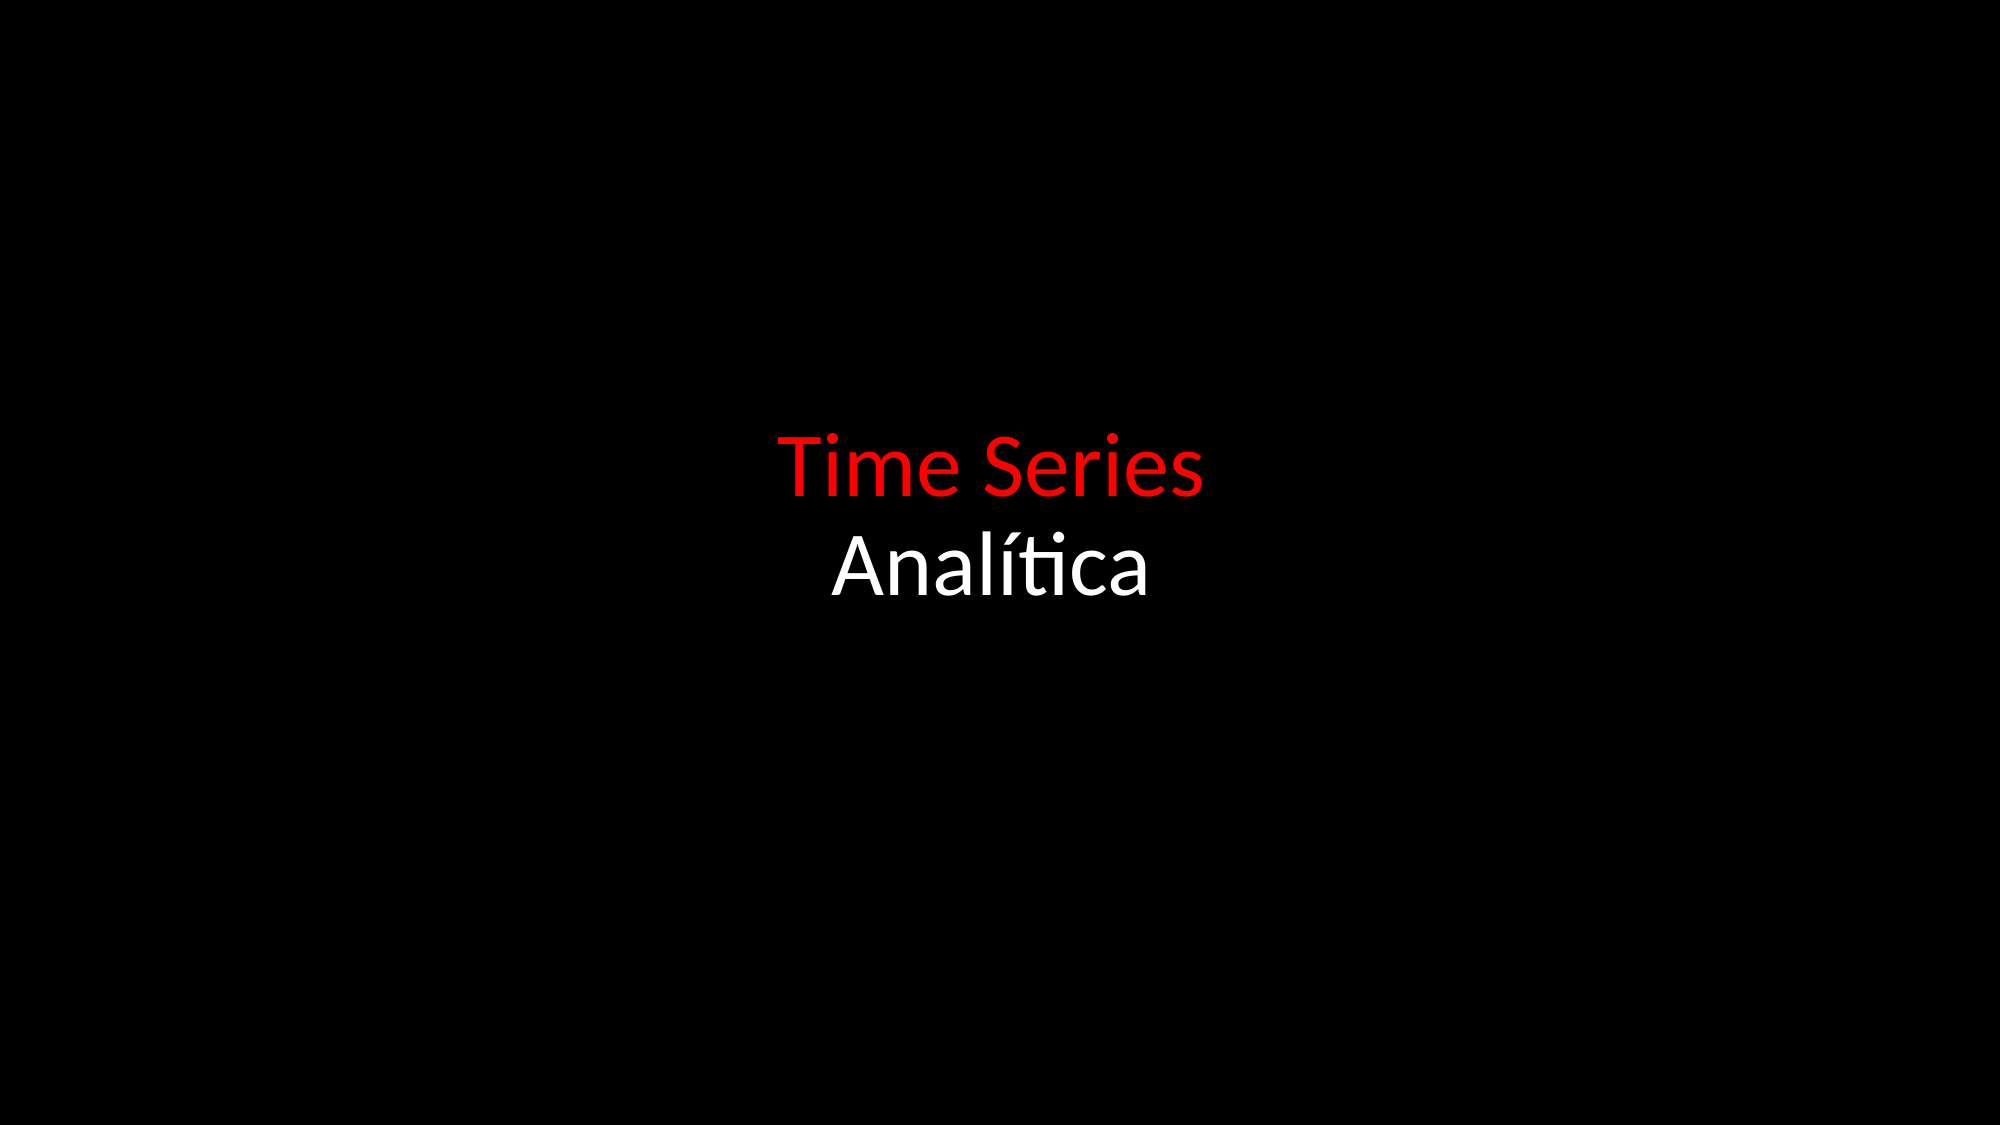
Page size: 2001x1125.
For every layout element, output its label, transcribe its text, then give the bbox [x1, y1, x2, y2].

text_box Time Series Analítica [129, 307, 1855, 726]
